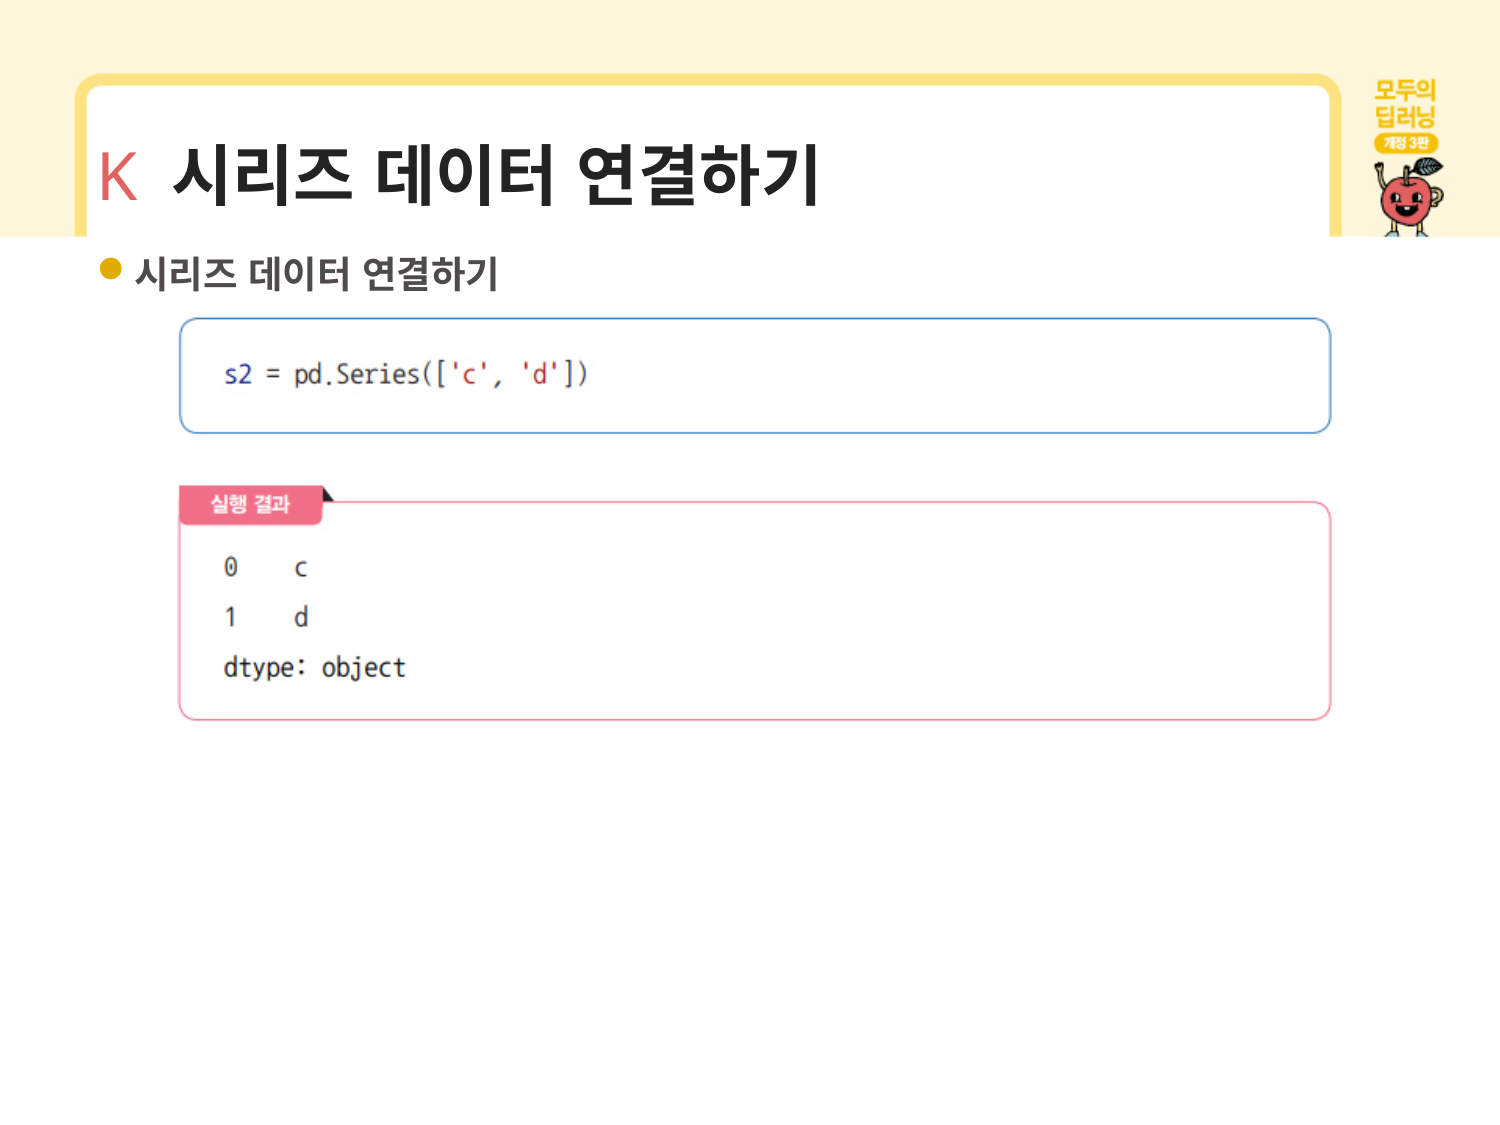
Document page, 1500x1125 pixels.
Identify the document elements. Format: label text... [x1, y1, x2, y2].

list 시리즈 데이터 연결하기 [81, 239, 1412, 1054]
title K 시리즈 데이터 연결하기 [81, 90, 1412, 222]
picture [0, 0, 1500, 1125]
